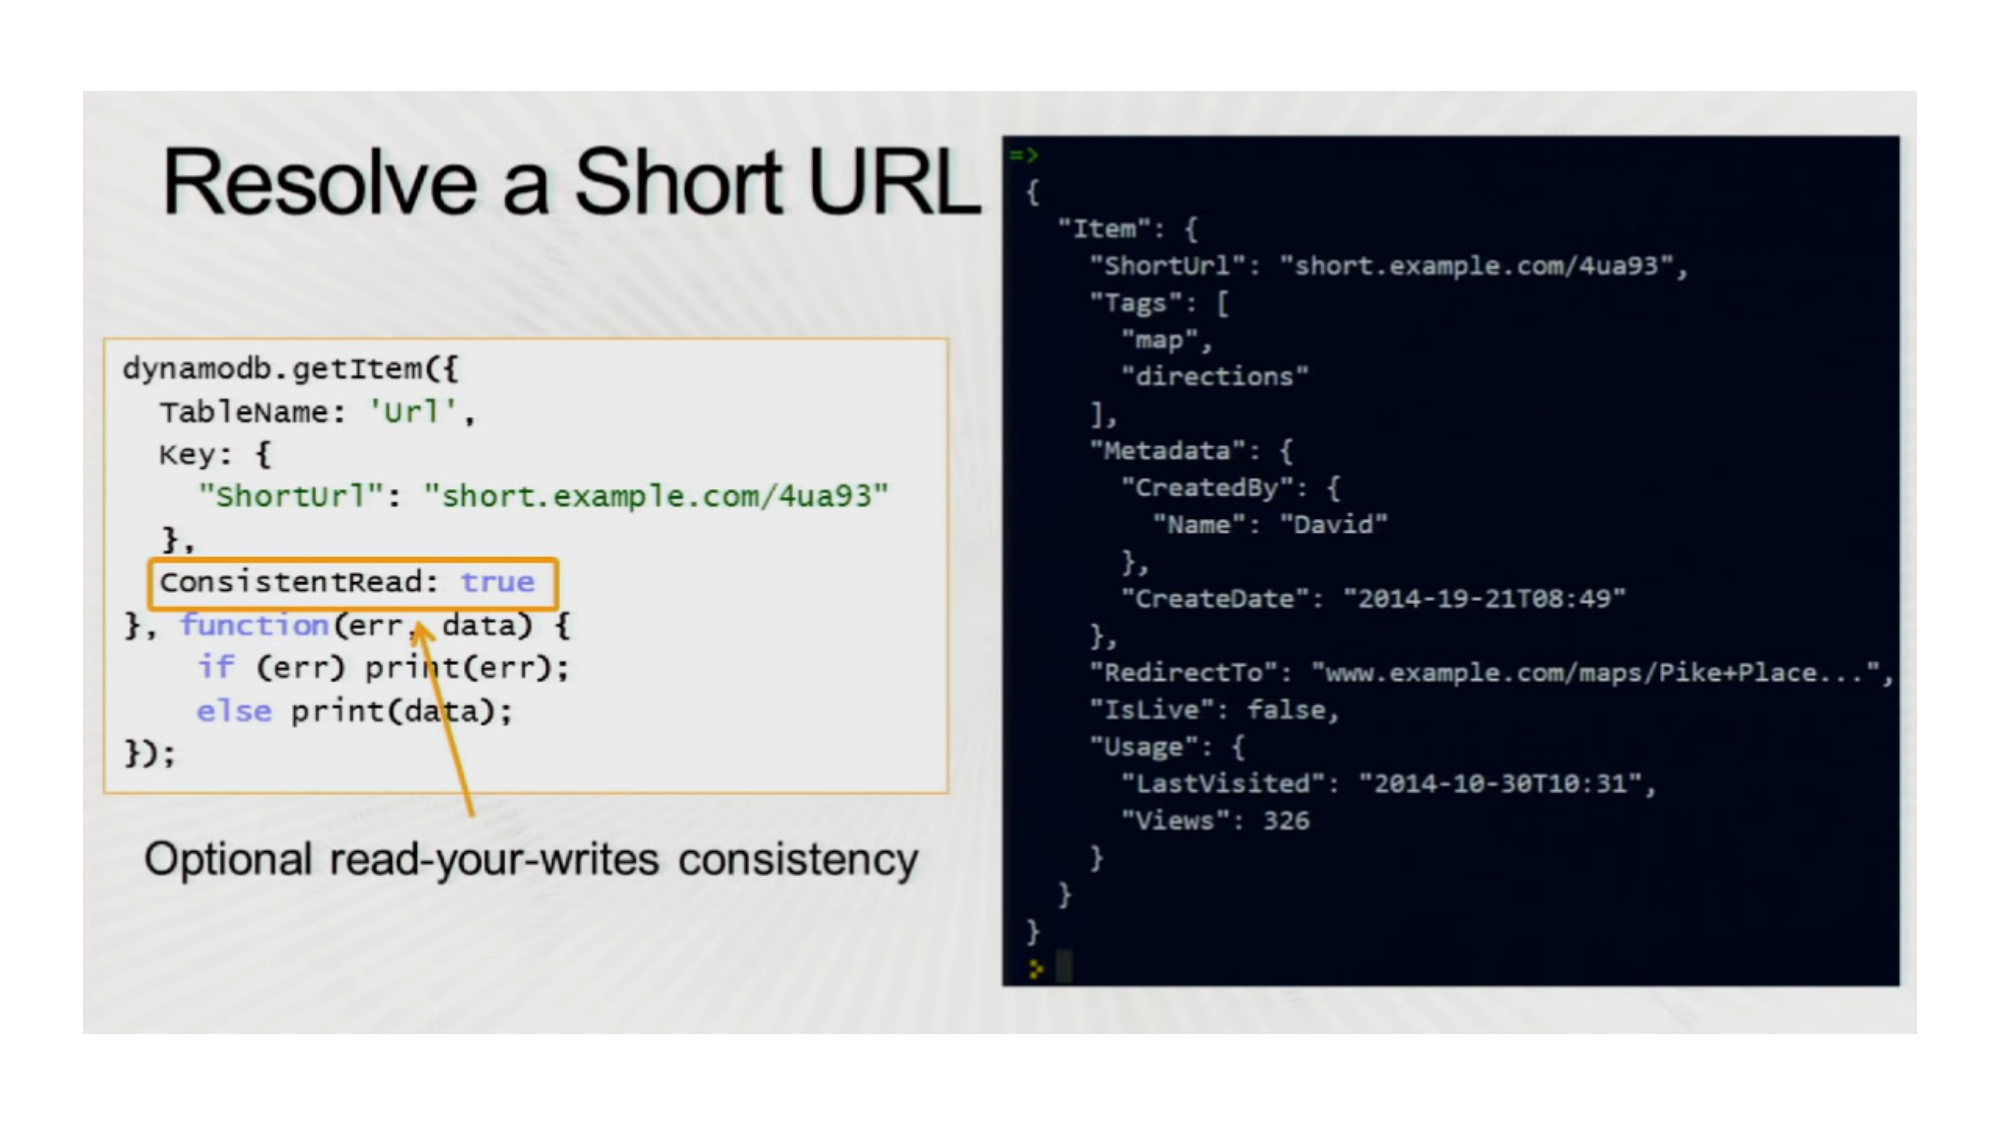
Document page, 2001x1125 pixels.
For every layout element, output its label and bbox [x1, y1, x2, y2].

picture [83, 91, 1917, 1034]
